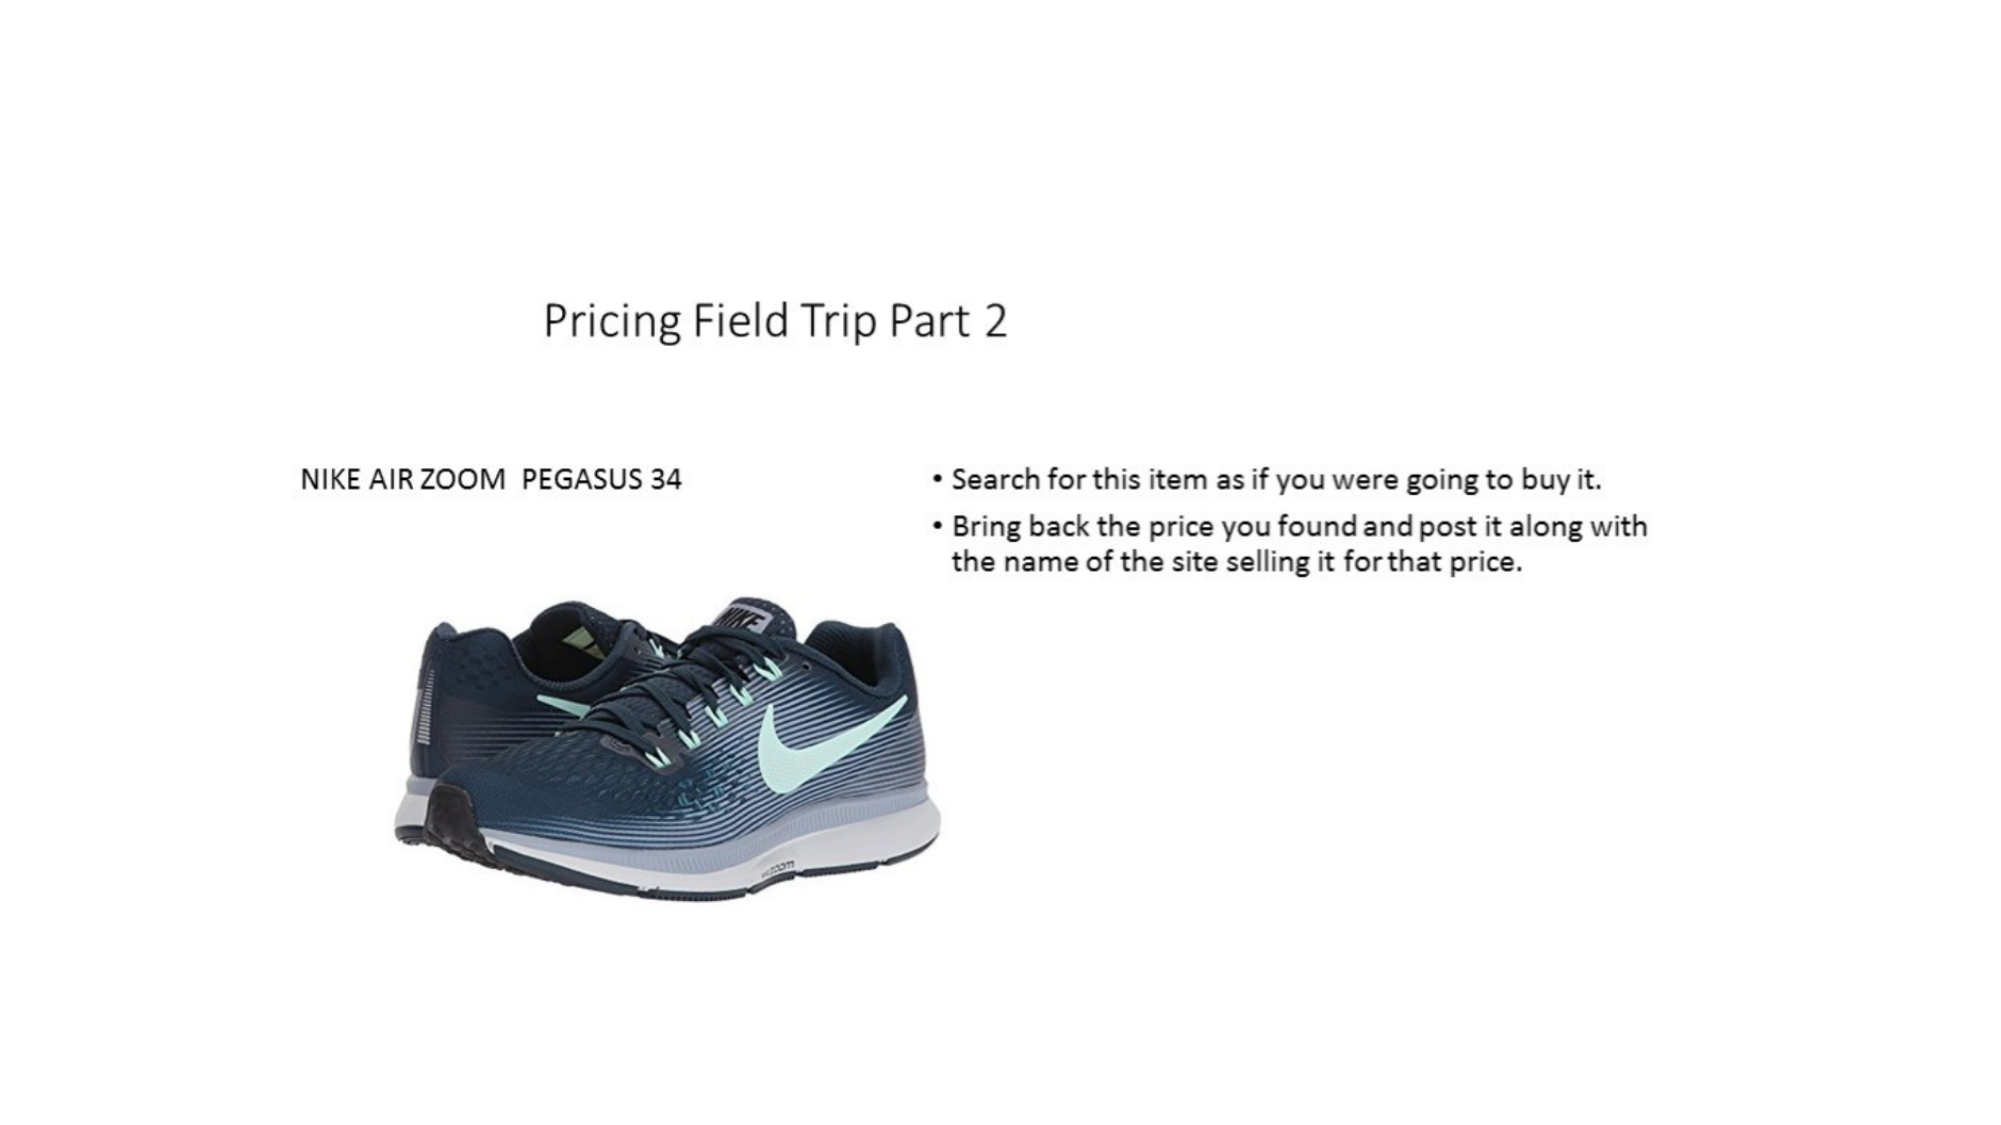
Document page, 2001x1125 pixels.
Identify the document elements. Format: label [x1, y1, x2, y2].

list [281, 299, 1718, 1014]
